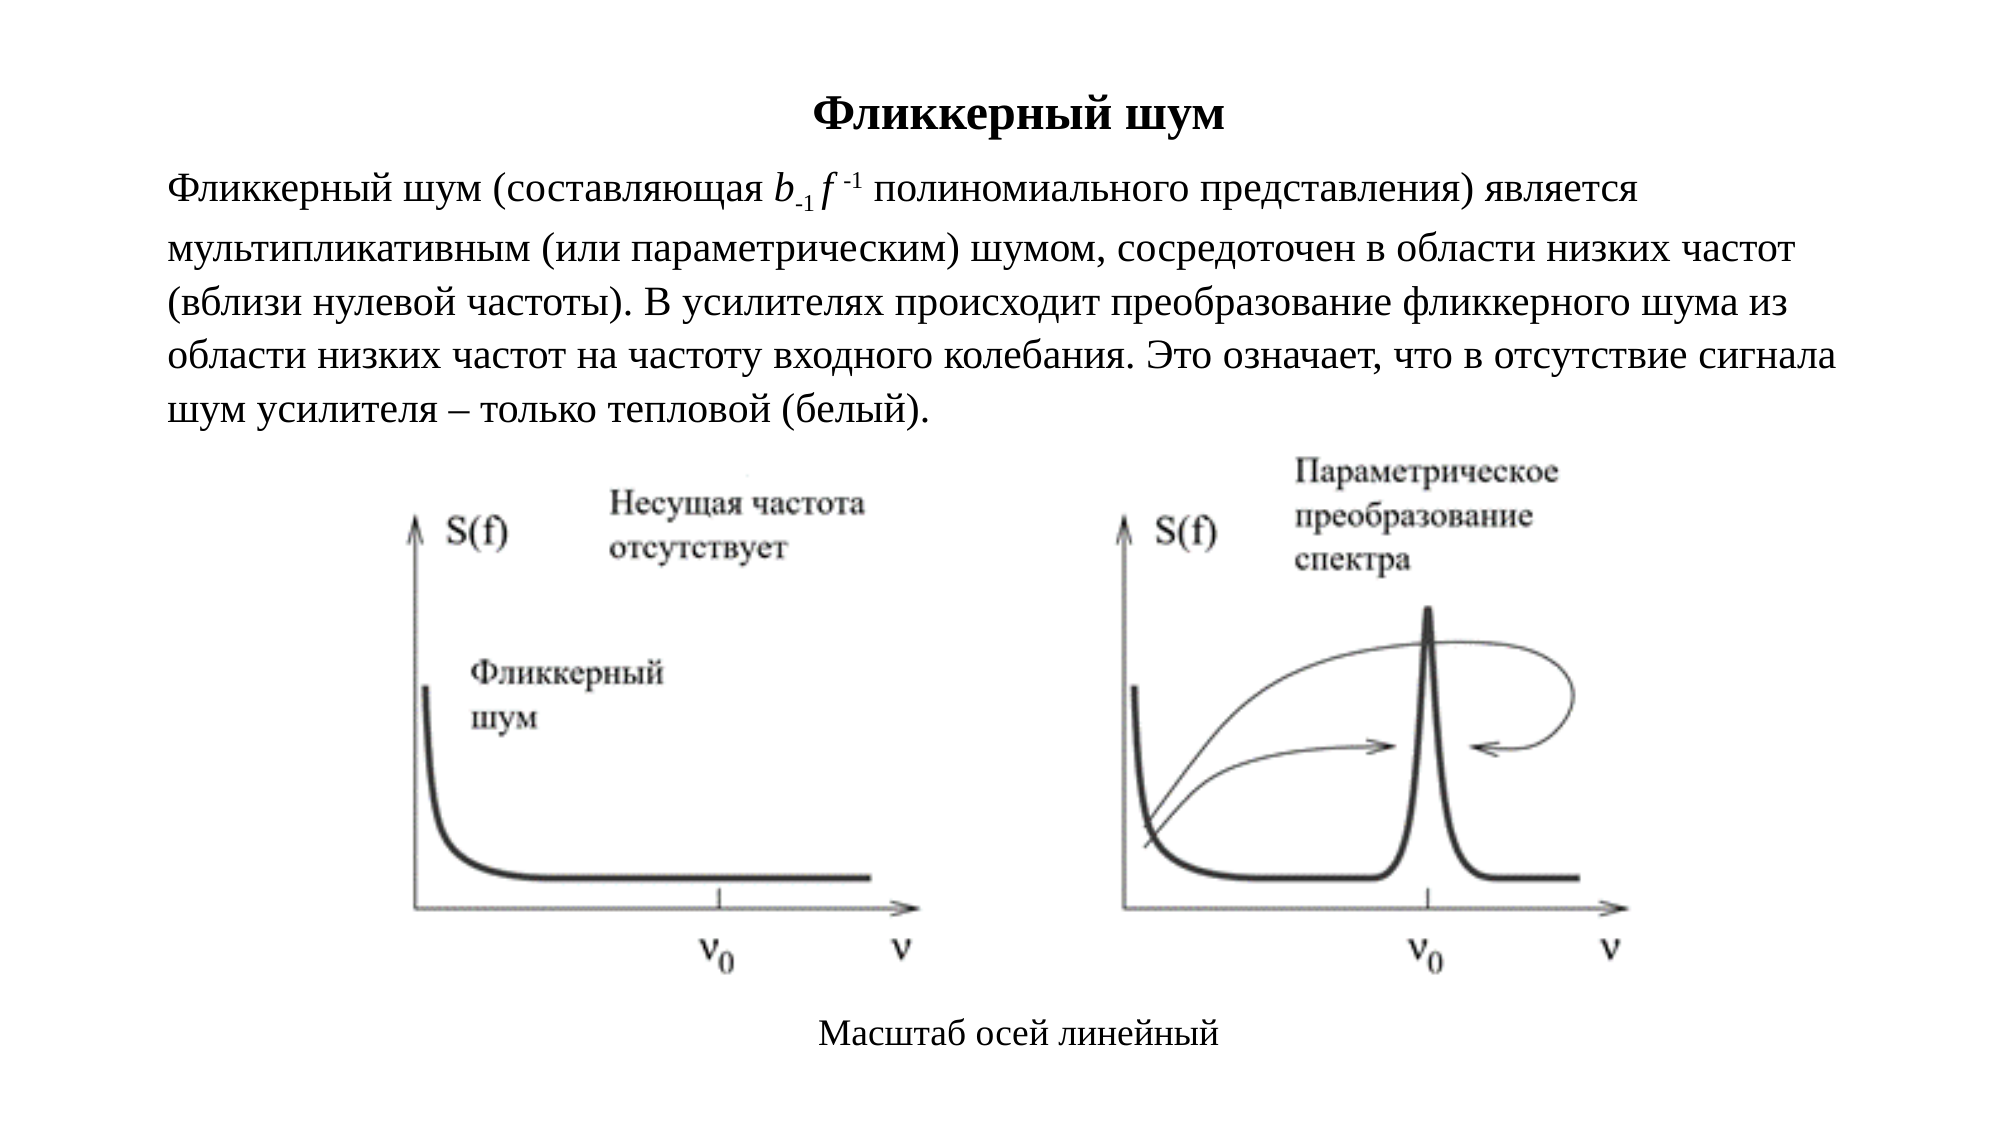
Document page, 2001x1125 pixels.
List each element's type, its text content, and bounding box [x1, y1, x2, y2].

text_box Масштаб осей линейный [803, 1000, 1235, 1060]
picture [399, 450, 1639, 985]
text_box Фликкерный шум Фликкерный шум (составляющая b-1 f -1 полиномиального представления) является мультипликативным (или параметрическим) шумом, сосредоточен в области низких частот (вблизи нулевой частоты). В усилителях происходит преобразование фликкерного шума из области низких частот на частоту входного колебания. Это означает, что в отсутствие сигнала шум усилителя – только тепловой (белый). [152, 67, 1886, 439]
